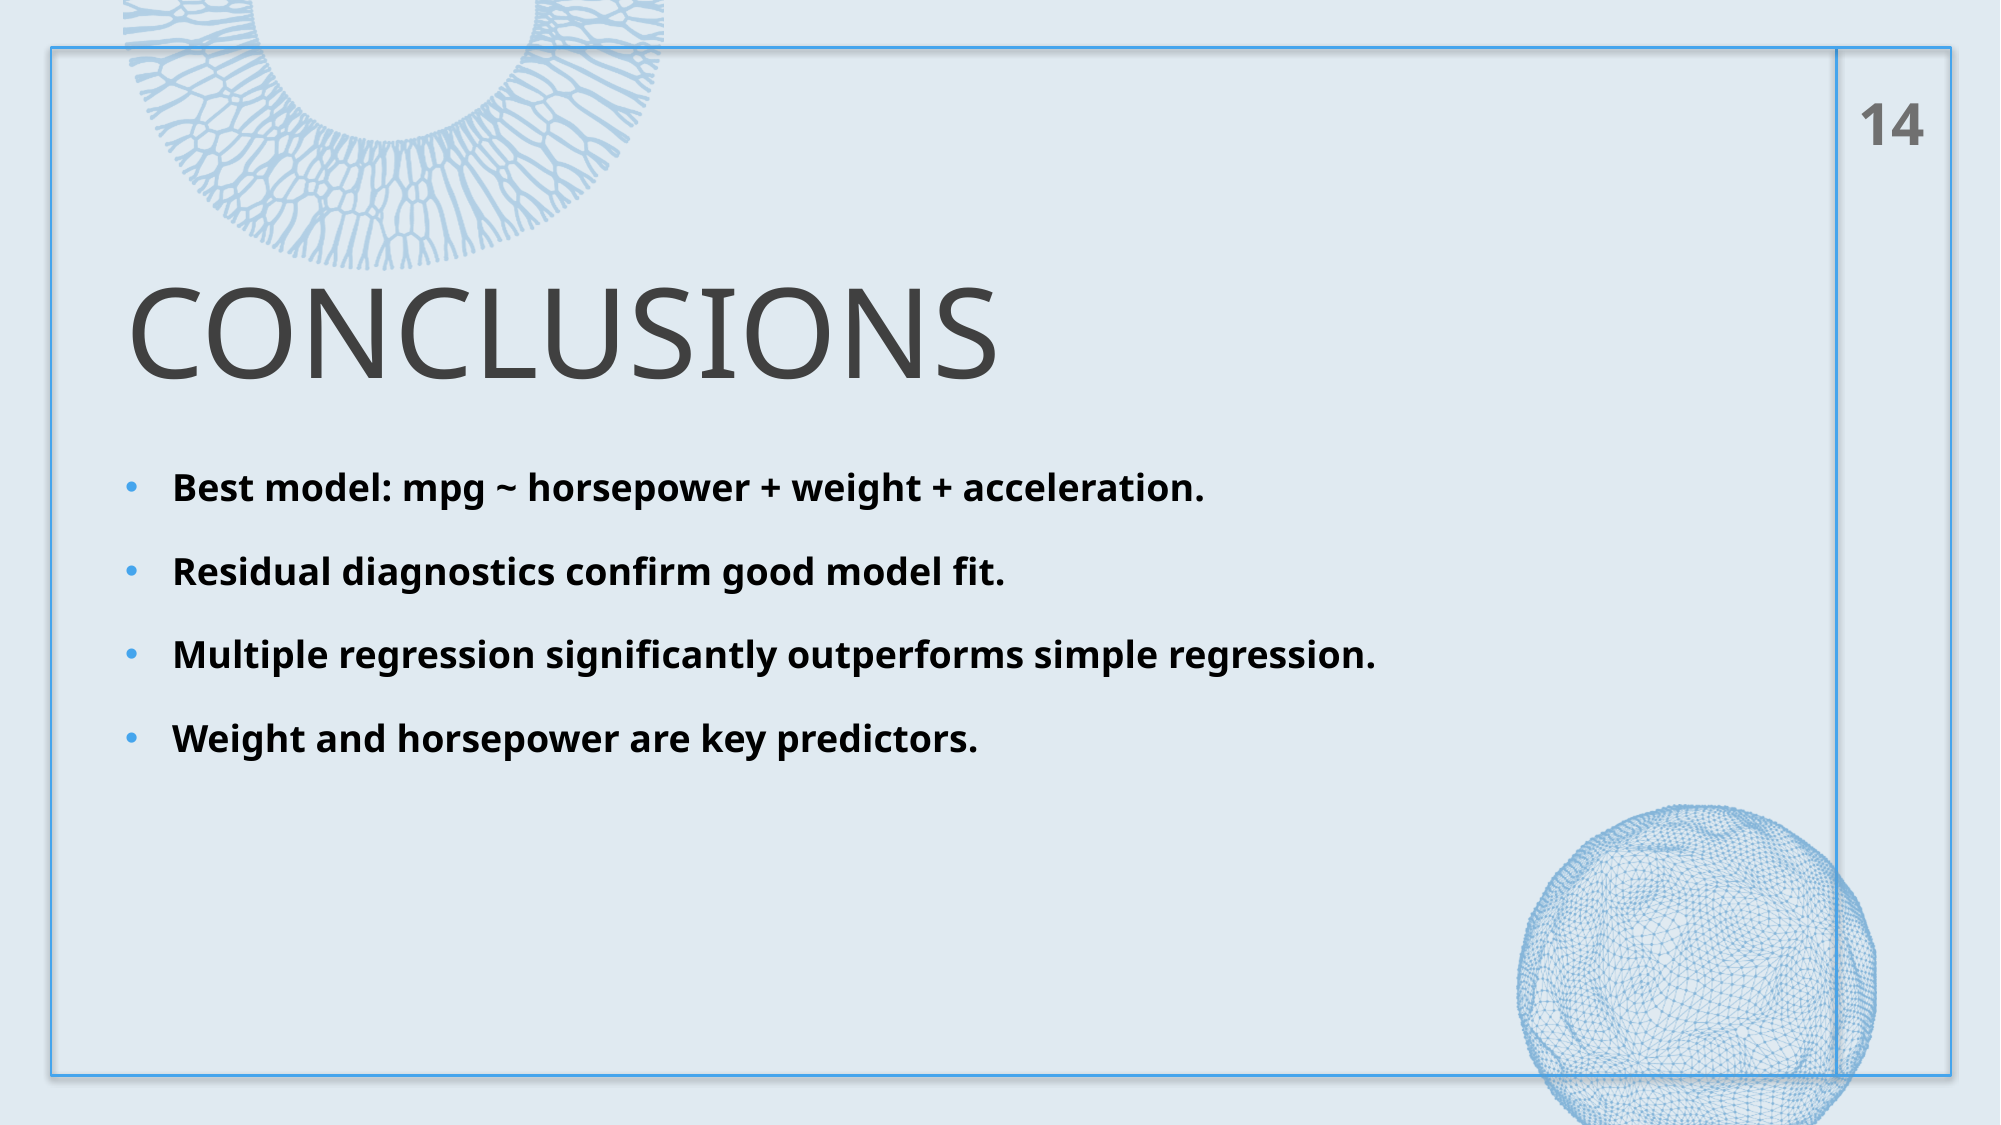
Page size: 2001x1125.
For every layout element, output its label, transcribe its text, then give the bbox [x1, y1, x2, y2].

slide_number 14 [1822, 48, 1961, 175]
picture [123, 0, 1877, 1125]
title Conclusions [110, 140, 1638, 412]
list Best model: mpg ~ horsepower + weight + acceleration. Residual diagnostics confirm good model fit. Multiple regression significantly outperforms simple regression. Weight and horsepower are key predictors. [110, 451, 1469, 1060]
